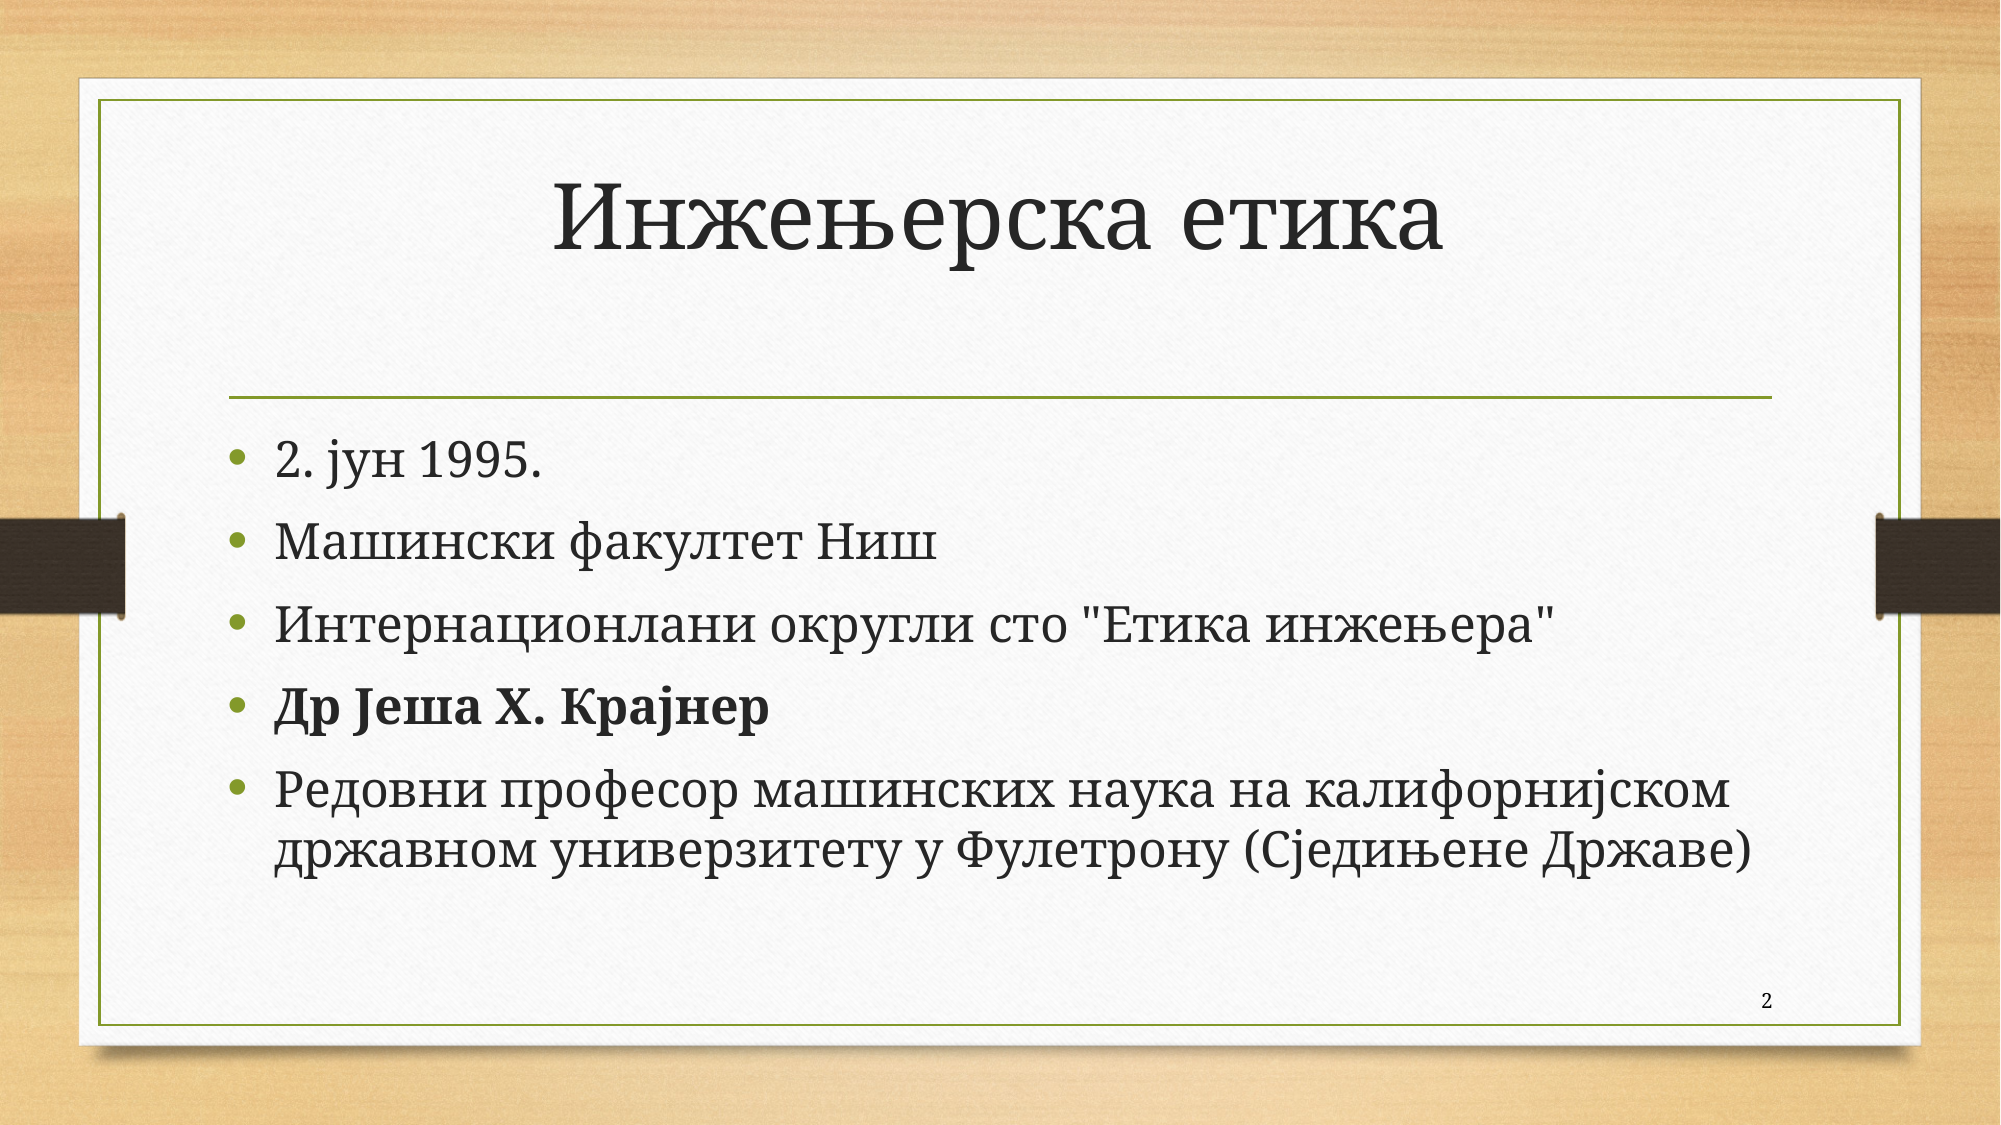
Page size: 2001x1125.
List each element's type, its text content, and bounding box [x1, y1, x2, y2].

slide_number 2 [1698, 979, 1788, 1025]
list 2. јун 1995. Машински факултет Ниш Интернационлани округли сто "Етика инжењера" Др Јеша Х. Крајнер Редовни професор машинских наука на калифорнијском државном универзитету у Фулетрону (Сједињене Државе) [212, 419, 1788, 964]
title Инжењерска етика [212, 161, 1788, 375]
picture [0, 0, 2001, 1125]
